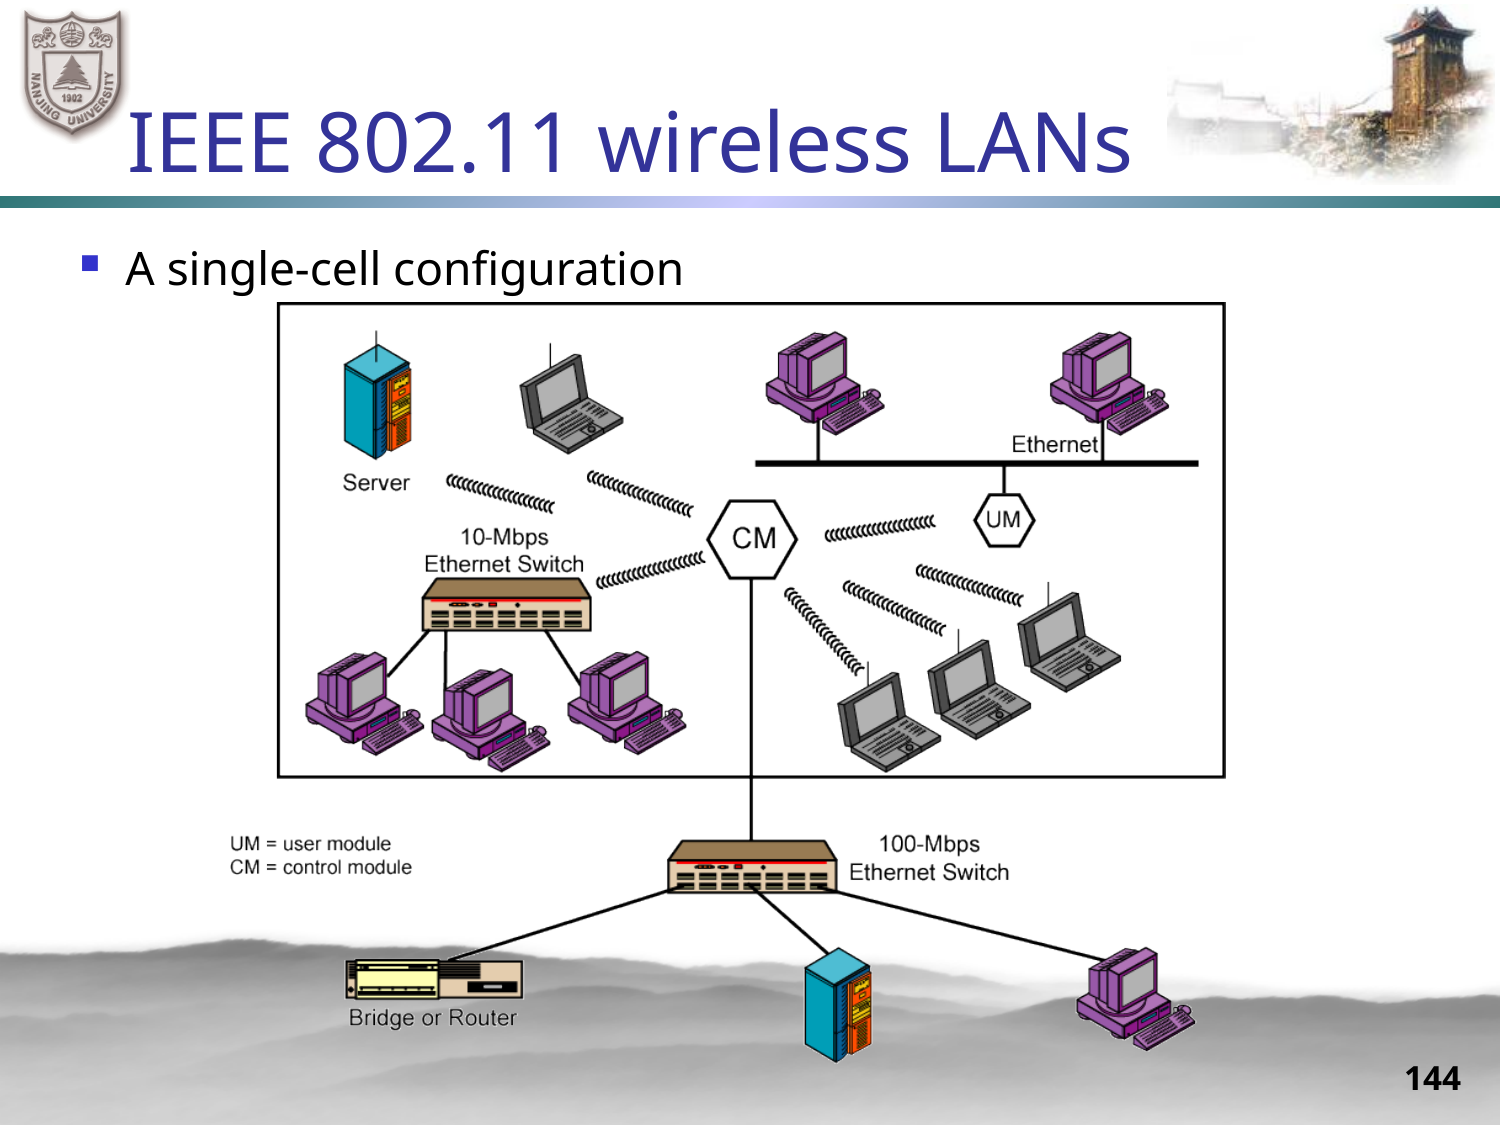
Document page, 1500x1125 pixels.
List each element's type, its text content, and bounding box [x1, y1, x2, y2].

picture [0, 0, 144, 144]
picture [0, 302, 1500, 1125]
title IEEE 802.11 wireless LANs [111, 54, 1500, 197]
list A single-cell configuration [64, 231, 1471, 303]
picture [1167, 4, 1495, 54]
slide_number 144 [1163, 1034, 1477, 1111]
